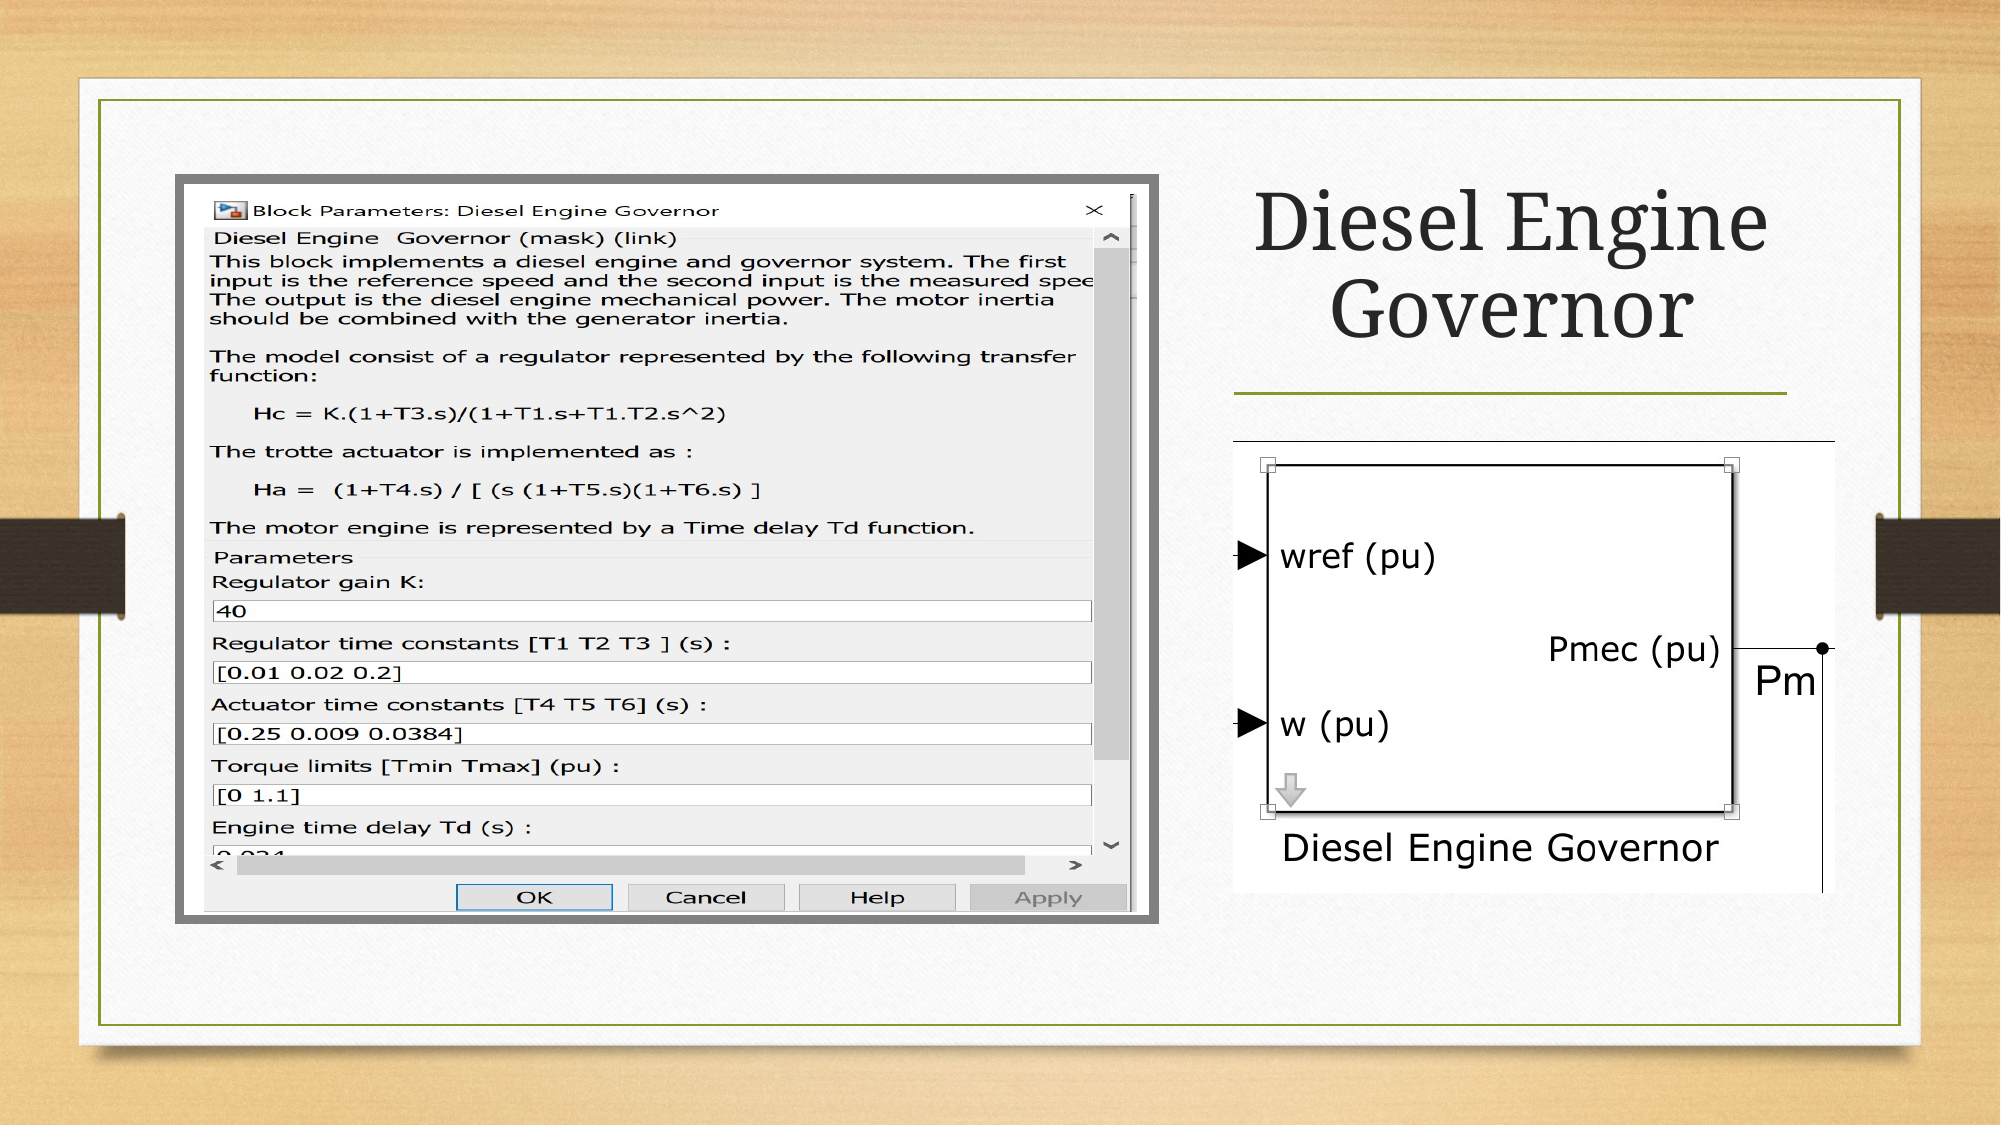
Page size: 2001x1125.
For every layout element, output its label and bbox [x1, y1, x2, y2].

picture [1233, 441, 1836, 894]
list [204, 194, 1137, 912]
text_box [0, 0, 2000, 1125]
